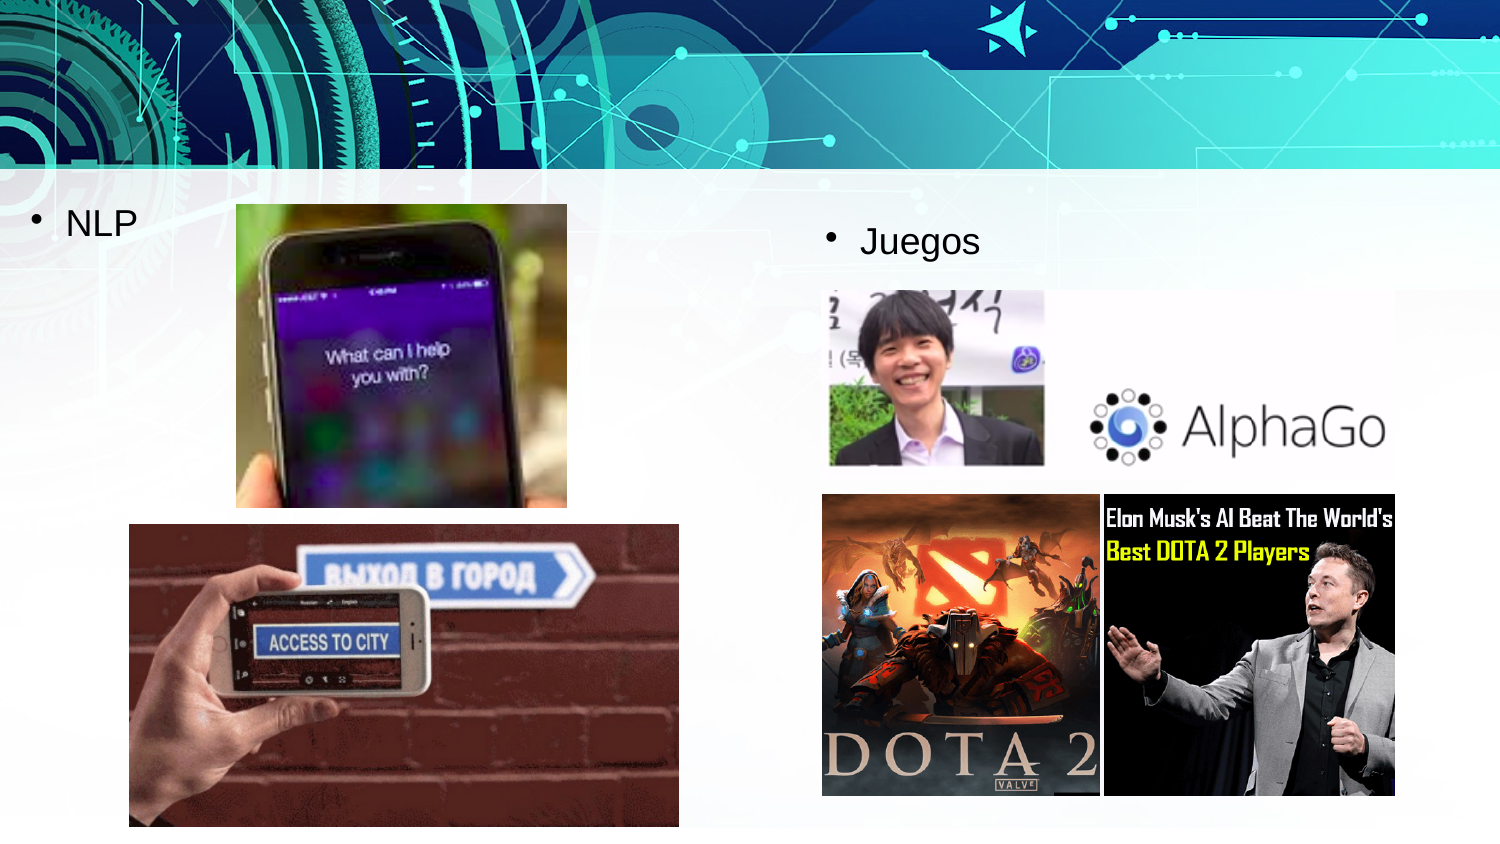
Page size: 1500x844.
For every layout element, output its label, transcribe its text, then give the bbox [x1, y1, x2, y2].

text_box Juegos [810, 210, 1058, 267]
picture [0, 0, 1500, 844]
text_box NLP [15, 191, 201, 248]
